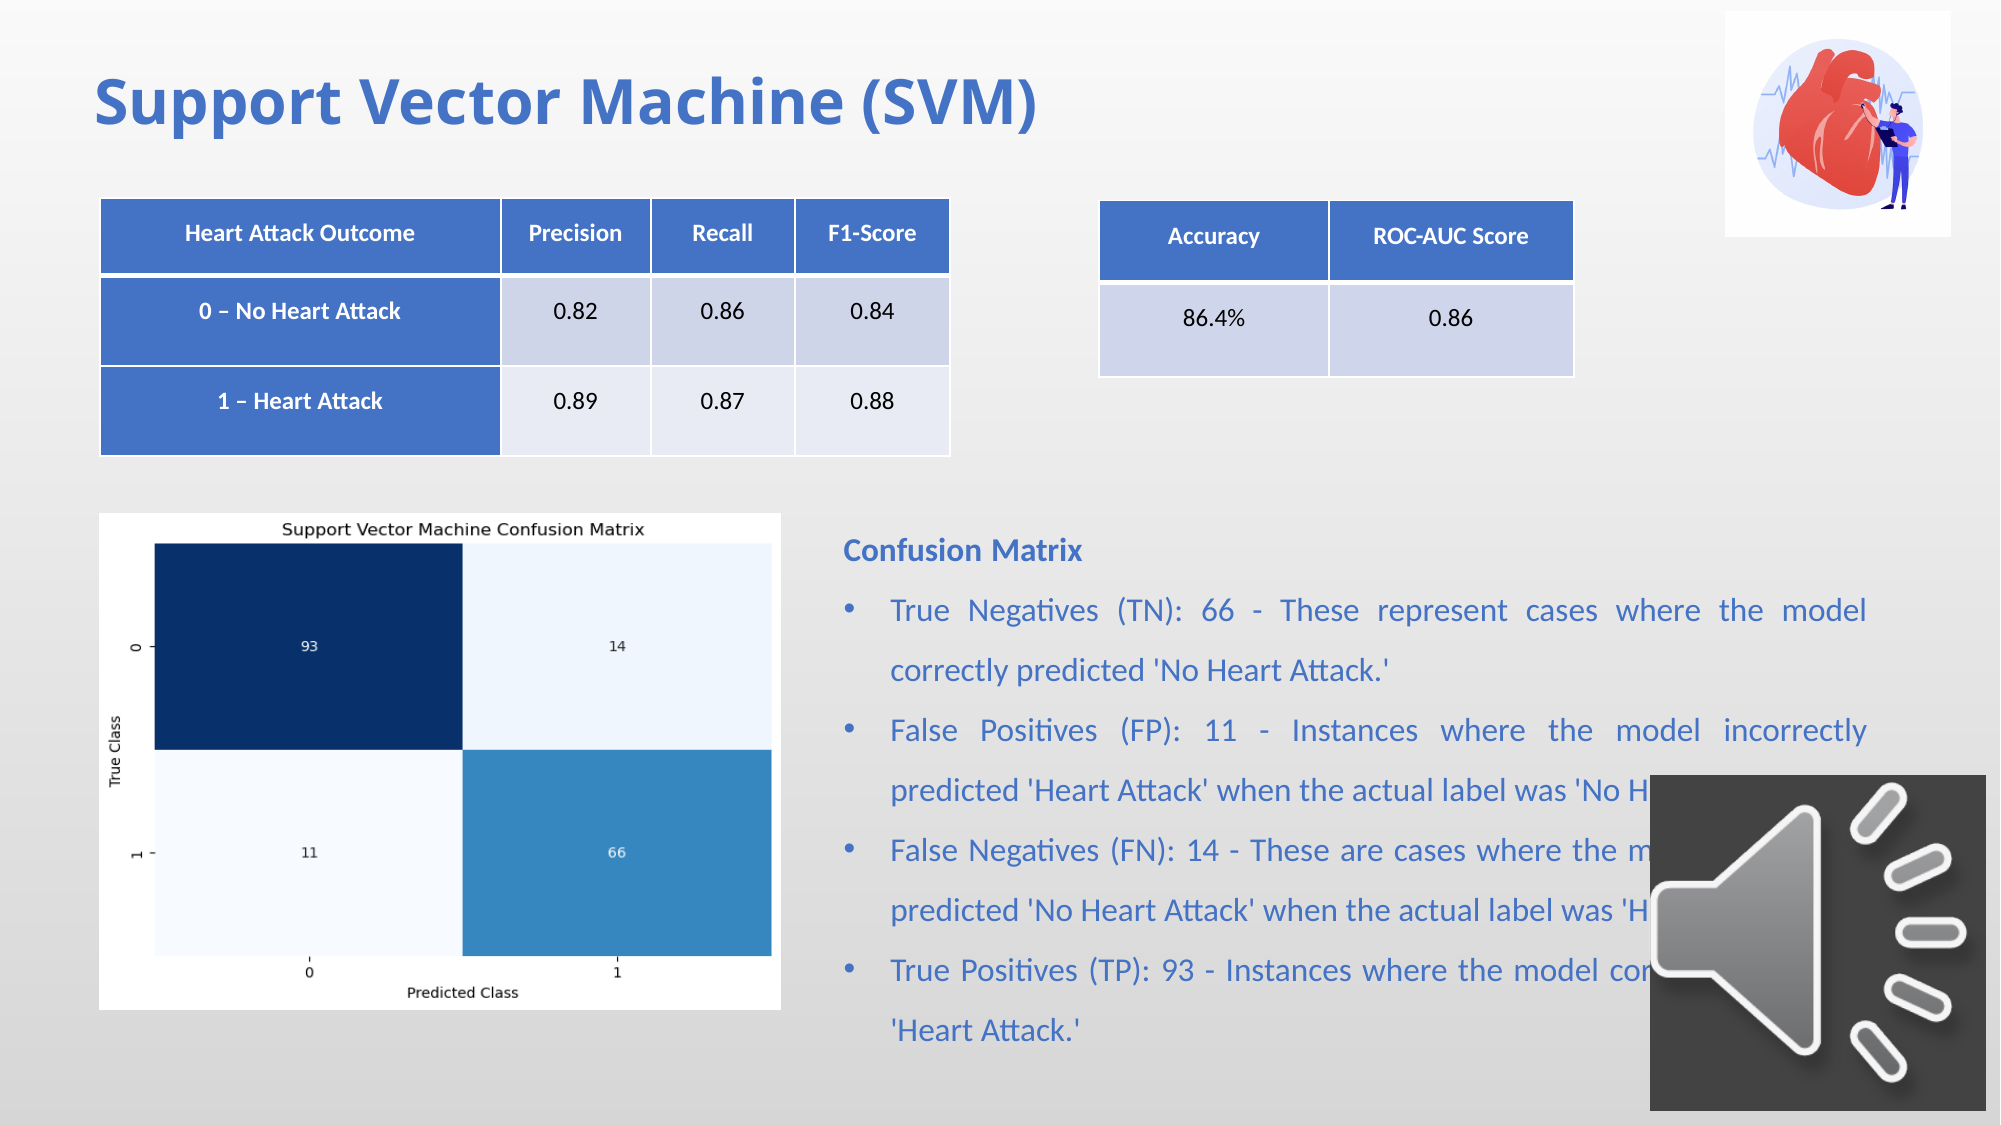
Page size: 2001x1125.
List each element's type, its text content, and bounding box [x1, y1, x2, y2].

table_header ROC-AUC Score [1330, 201, 1573, 280]
table_cell 0.89 [502, 367, 650, 455]
table_header Accuracy [1100, 201, 1328, 280]
title Support Vector Machine (SVM) [79, 40, 1725, 169]
table_cell 0.86 [652, 278, 794, 365]
table_cell 0 – No Heart Attack [101, 278, 500, 365]
picture [99, 513, 781, 1010]
table_cell 0.84 [796, 278, 949, 365]
table_cell 0.86 [1330, 285, 1573, 376]
table_cell 0.87 [652, 367, 794, 455]
table_cell 1 – Heart Attack [101, 367, 500, 455]
table_cell 86.4% [1100, 285, 1328, 376]
table_cell 0.82 [502, 278, 650, 365]
text_box Confusion Matrix True Negatives (TN): 66 - These represent cases where the model correctly predicted 'No Heart Attack.' False Positives (FP): 11 - Instances where the model incorrectly predicted 'Heart Attack' when the actual label was 'No Heart Attack.' False Negatives (FN): 14 - These are cases where the model incorrectly predicted 'No Heart Attack' when the actual label was 'Heart Attack.' True Positives (TP): 93 - Instances where the model correctly predicted 'Heart Attack.' [828, 501, 1884, 1055]
picture [1725, 11, 1951, 237]
table_header F1-Score [796, 199, 949, 273]
picture [1648, 773, 1987, 1112]
table_header Recall [652, 199, 794, 273]
table_header Precision [502, 199, 650, 273]
table_header Heart Attack Outcome [101, 199, 500, 273]
table_cell 0.88 [796, 367, 949, 455]
